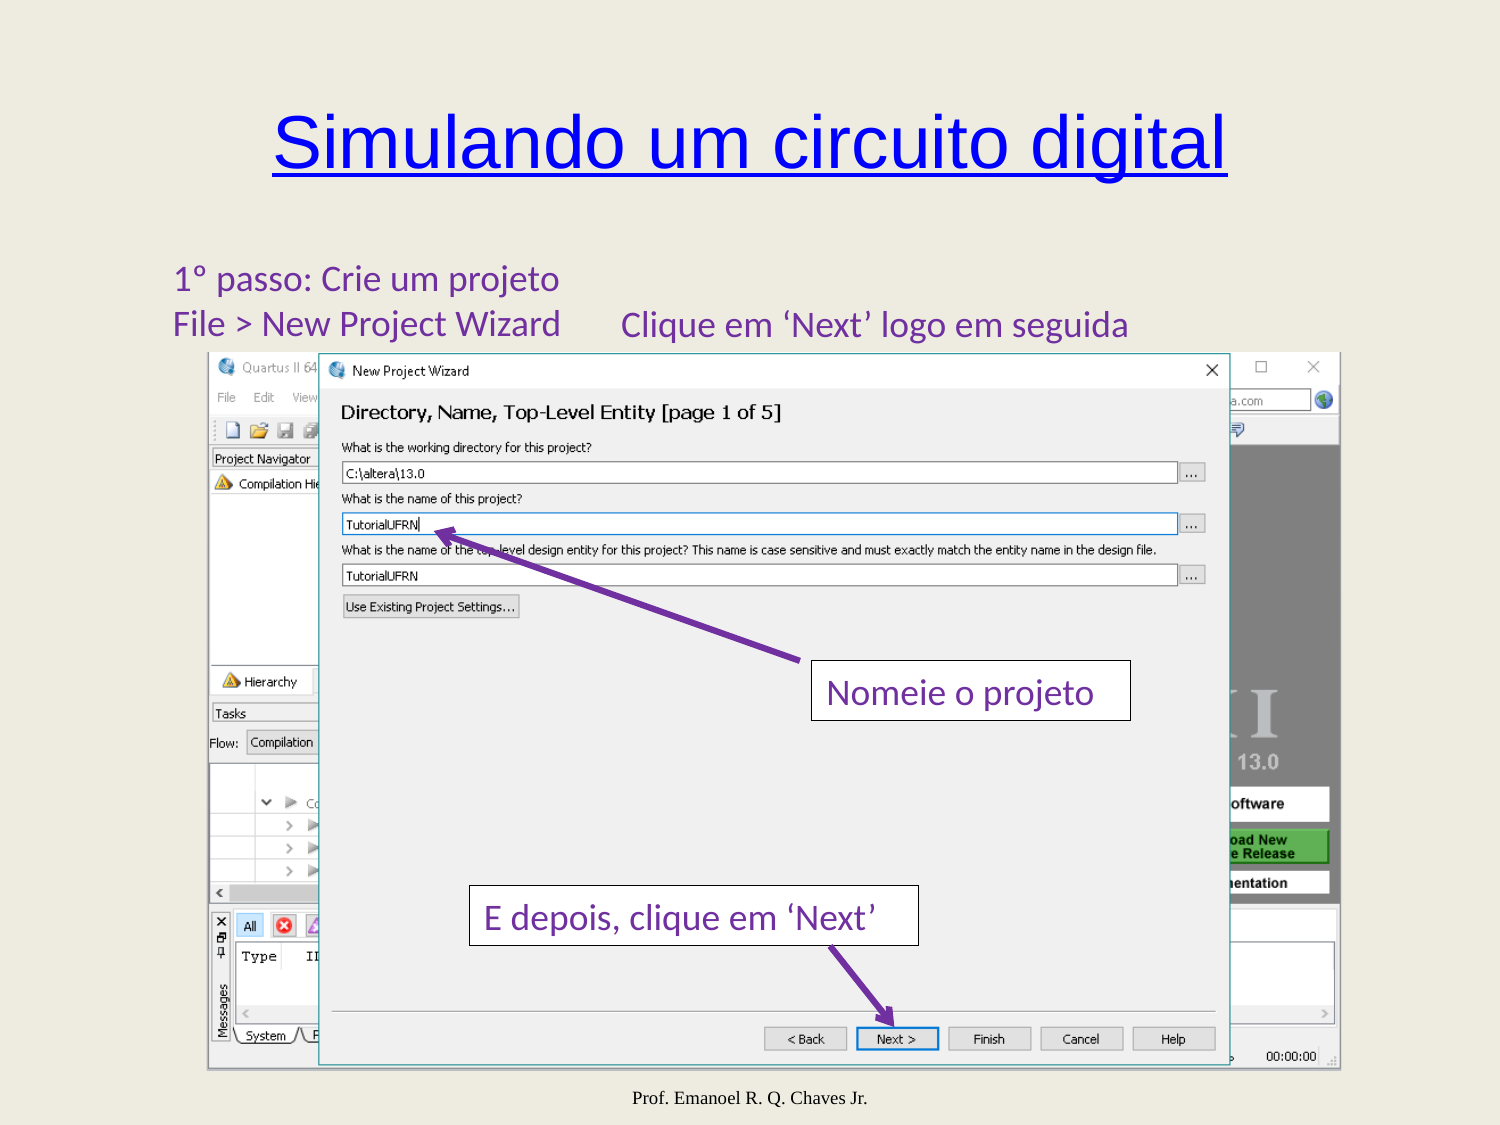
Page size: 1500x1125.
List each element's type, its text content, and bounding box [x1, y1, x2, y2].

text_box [433, 530, 801, 662]
title Simulando um circuito digital [75, 45, 1425, 233]
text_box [829, 945, 895, 1028]
picture [206, 352, 1342, 1071]
text_box 1º passo: Crie um projeto File > New Project Wizard [158, 246, 892, 352]
footer Prof. Emanoel R. Q. Chaves Jr. [512, 1082, 988, 1113]
text_box Clique em ‘Next’ logo em seguida [606, 292, 1164, 351]
